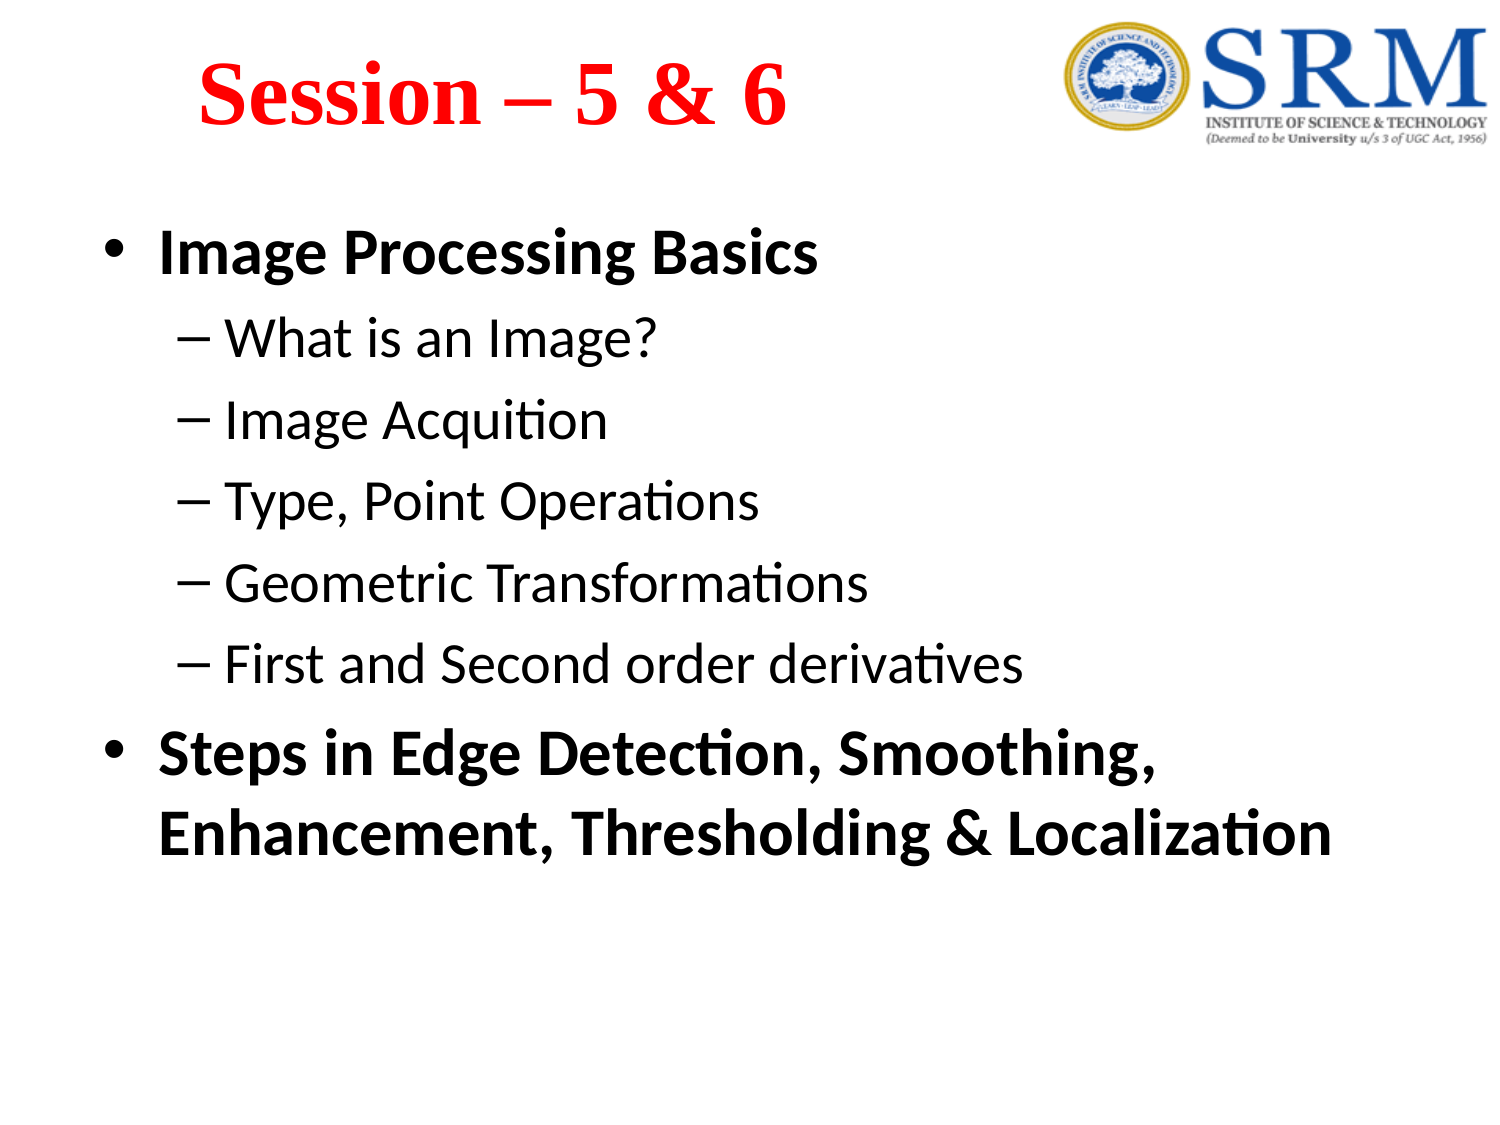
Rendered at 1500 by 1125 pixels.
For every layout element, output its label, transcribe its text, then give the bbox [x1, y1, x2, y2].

list Image Processing Basics What is an Image? Image Acquition Type, Point Operations Geometric Transformations First and Second order derivatives Steps in Edge Detection, Smoothing, Enhancement, Thresholding & Localization [87, 200, 1488, 1063]
title Session – 5 & 6 [0, 0, 988, 175]
picture [1059, 0, 1500, 162]
